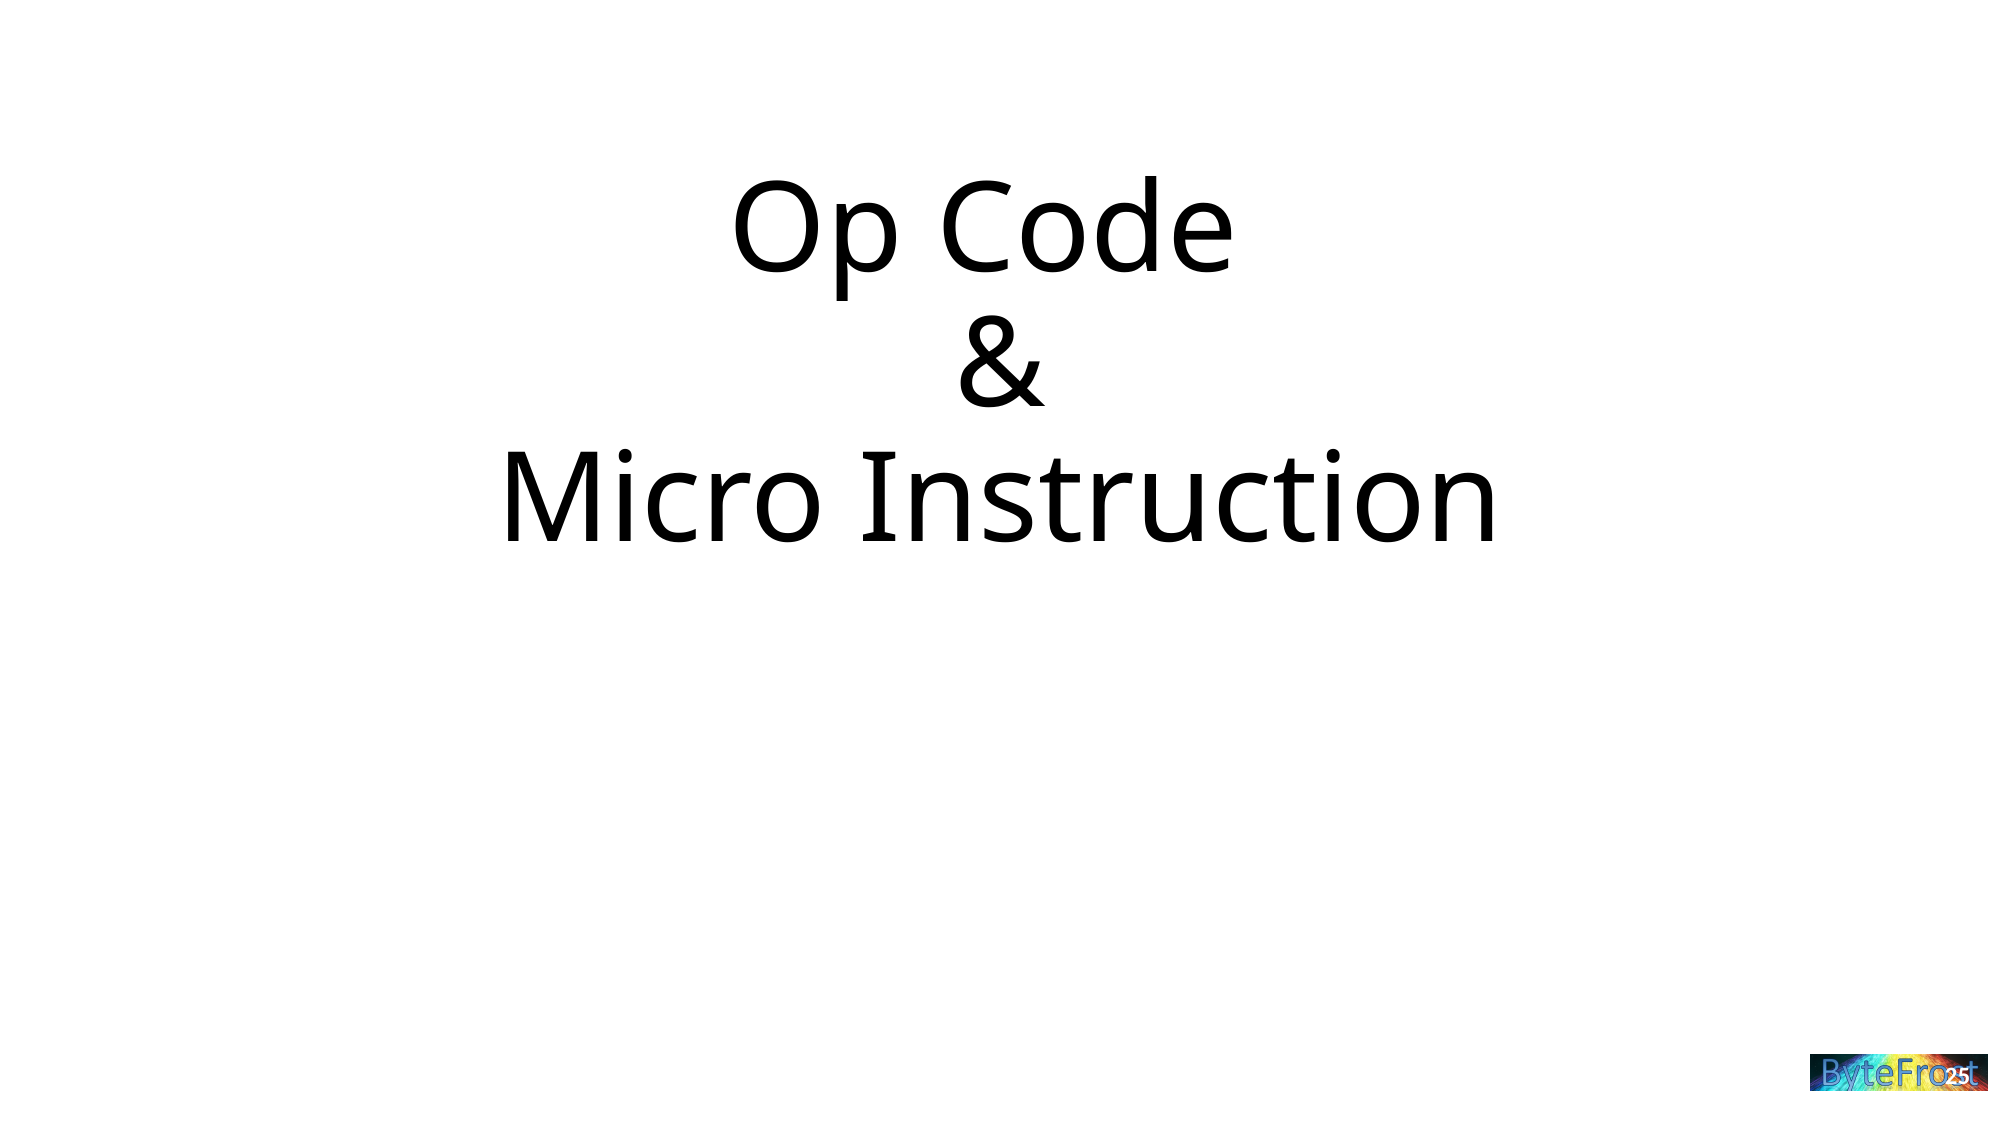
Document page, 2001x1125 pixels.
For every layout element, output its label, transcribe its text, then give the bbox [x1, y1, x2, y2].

slide_number 25 [1535, 1044, 1986, 1105]
picture [1810, 1054, 1988, 1091]
title Op Code & Micro Instruction [249, 184, 1750, 576]
